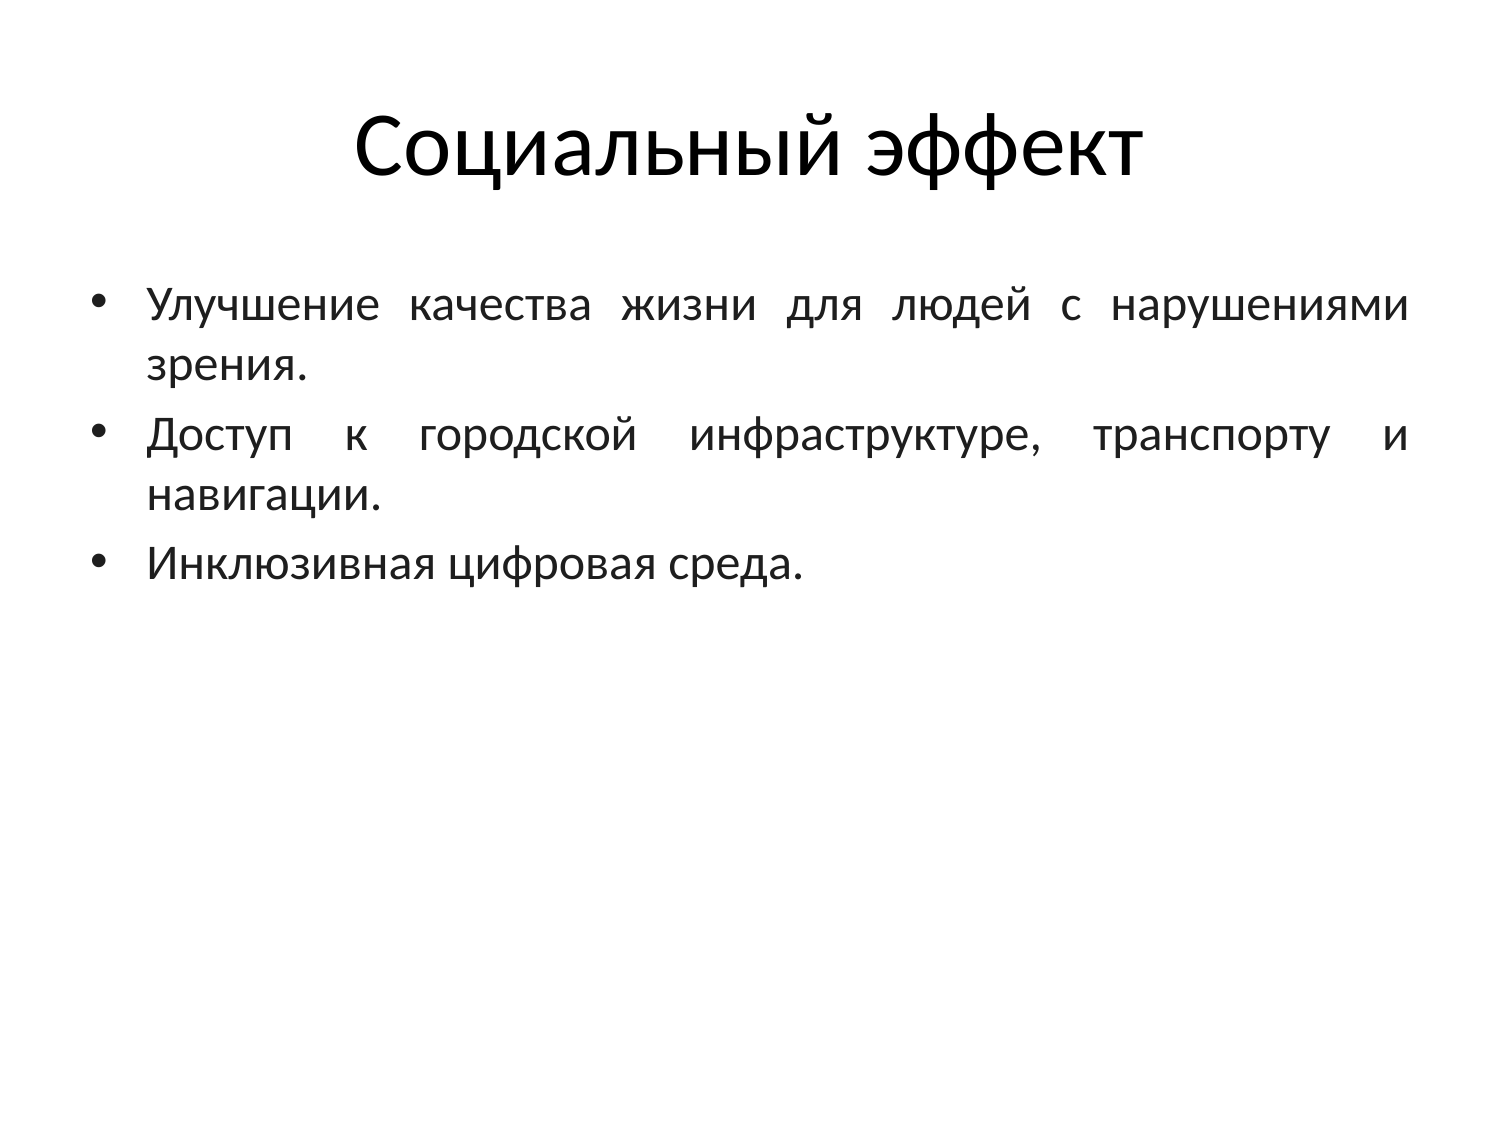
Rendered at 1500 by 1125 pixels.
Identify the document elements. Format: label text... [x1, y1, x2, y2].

list Улучшение качества жизни для людей с нарушениями зрения. Доступ к городской инфраструктуре, транспорту и навигации. Инклюзивная цифровая среда. [75, 262, 1425, 813]
title Социальный эффект [75, 45, 1425, 233]
